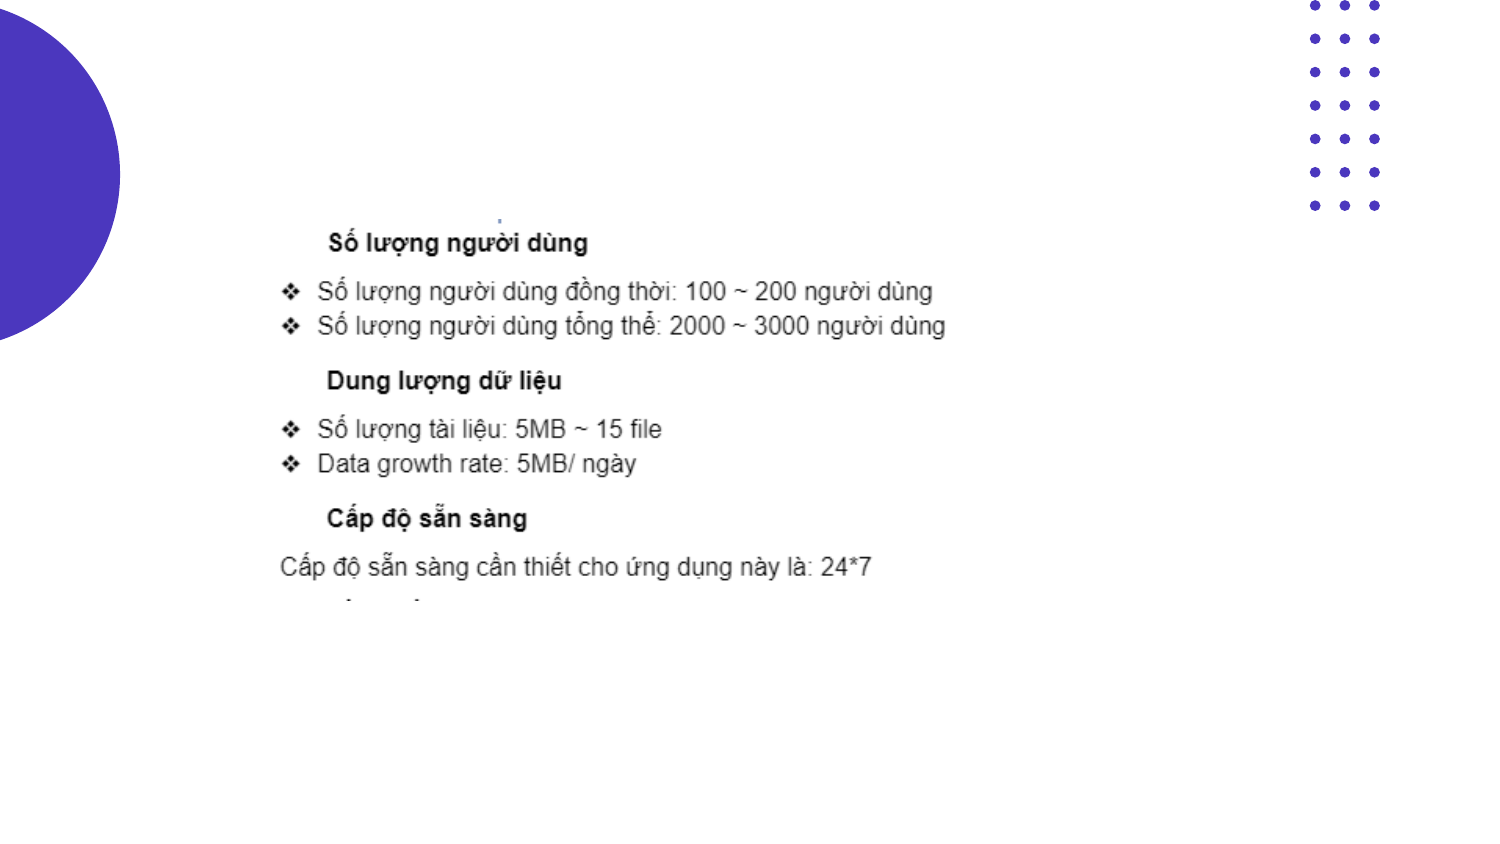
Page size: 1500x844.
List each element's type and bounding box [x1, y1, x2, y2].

text_box [0, 8, 121, 341]
text_box [1239, 70, 1451, 141]
title [120, 93, 1380, 207]
picture [251, 219, 998, 602]
